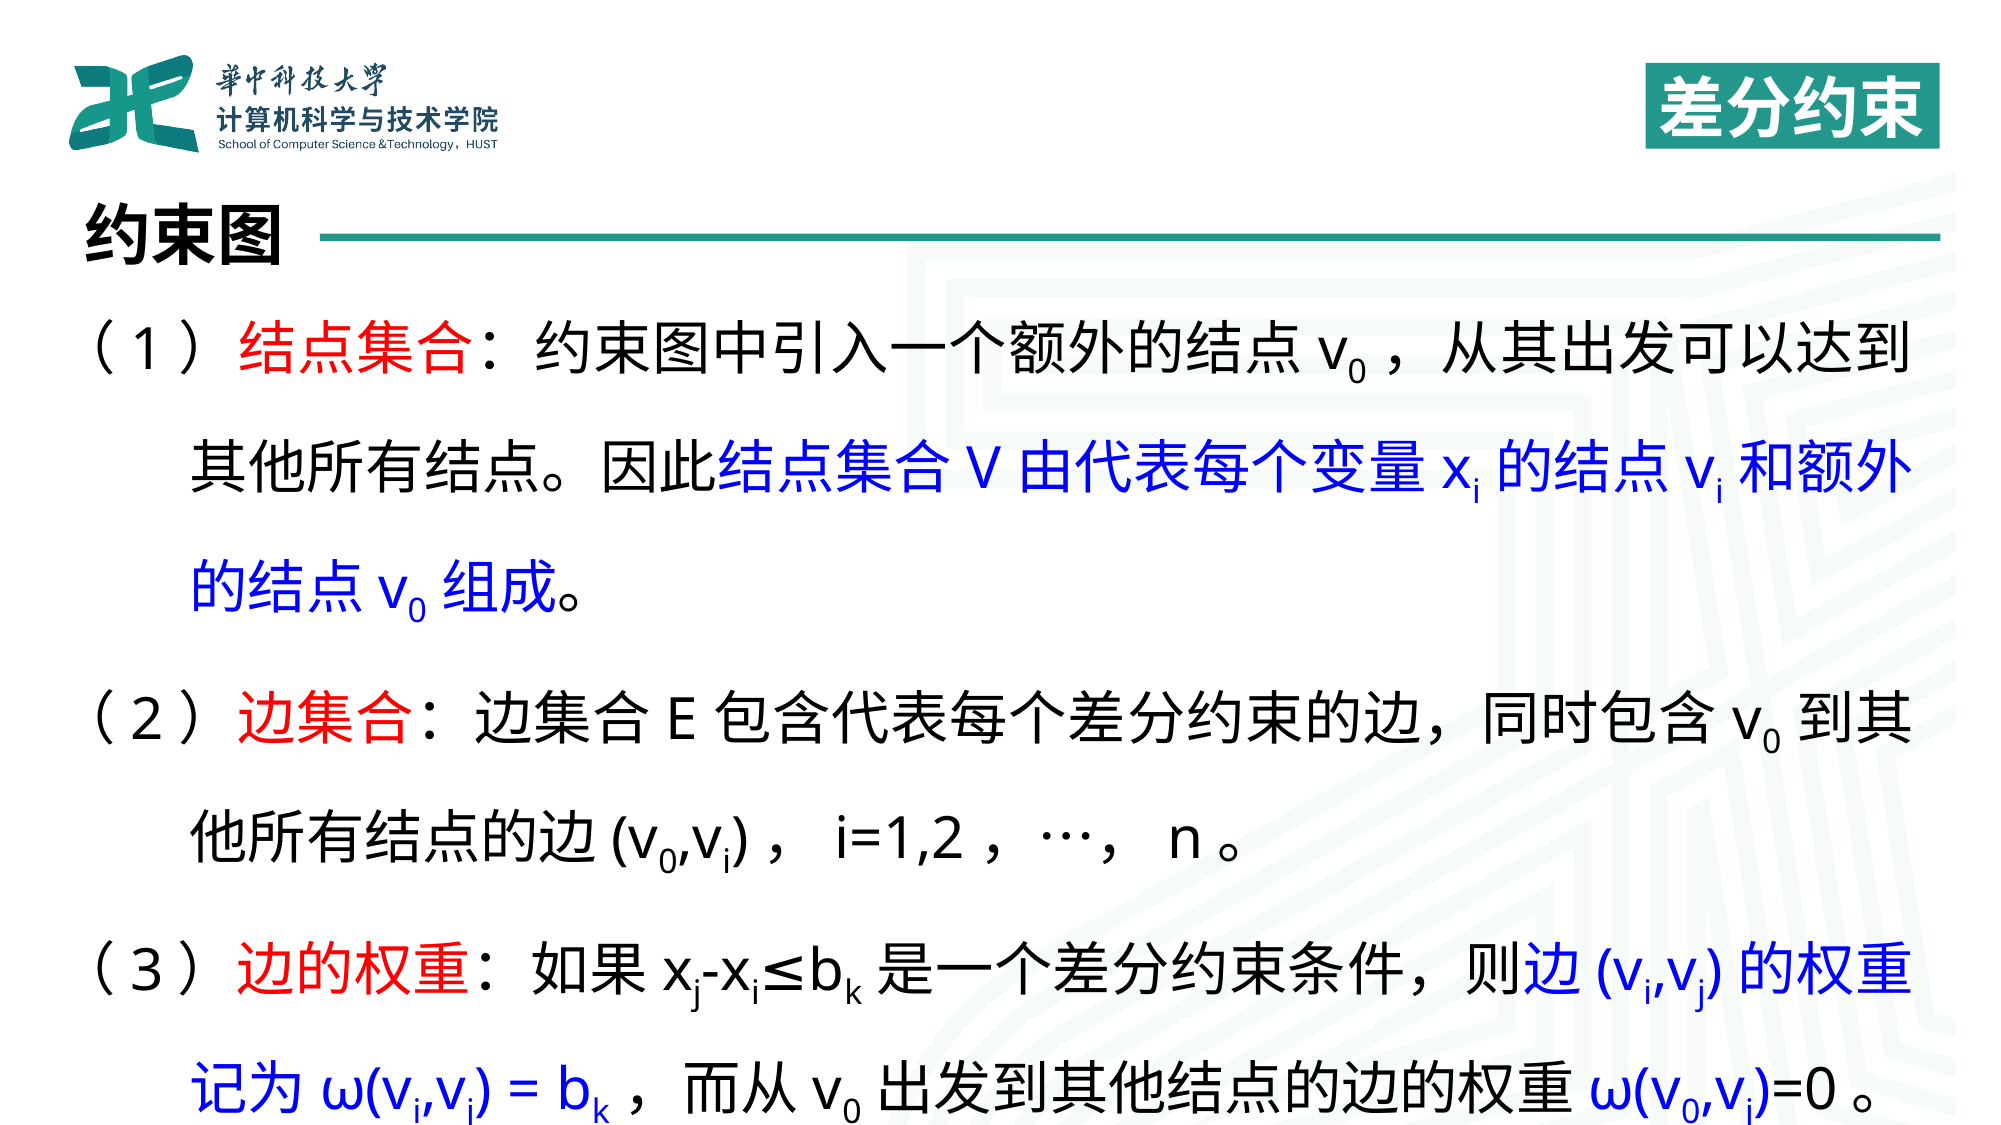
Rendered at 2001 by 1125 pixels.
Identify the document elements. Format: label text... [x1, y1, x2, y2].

text_box （1）结点集合：约束图中引入一个额外的结点v0，从其出发可以达到其他所有结点。因此结点集合V由代表每个变量xi的结点vi和额外的结点v0组成。 （2）边集合：边集合E包含代表每个差分约束的边，同时包含v0到其他所有结点的边(v0,vi)，i=1,2，…，n。 （3）边的权重：如果xj-xi≤bk是一个差分约束条件，则边(vi,vj)的权重记为ω(vi,vj) = bk，而从v0出发到其他结点的边的权重ω(v0,vj)=0。 [42, 263, 388, 1125]
picture [69, 55, 498, 153]
text_box 差分约束 [1628, 58, 1956, 154]
text_box [320, 233, 388, 242]
picture [388, 157, 1956, 1125]
text_box 约束图 [69, 185, 320, 263]
